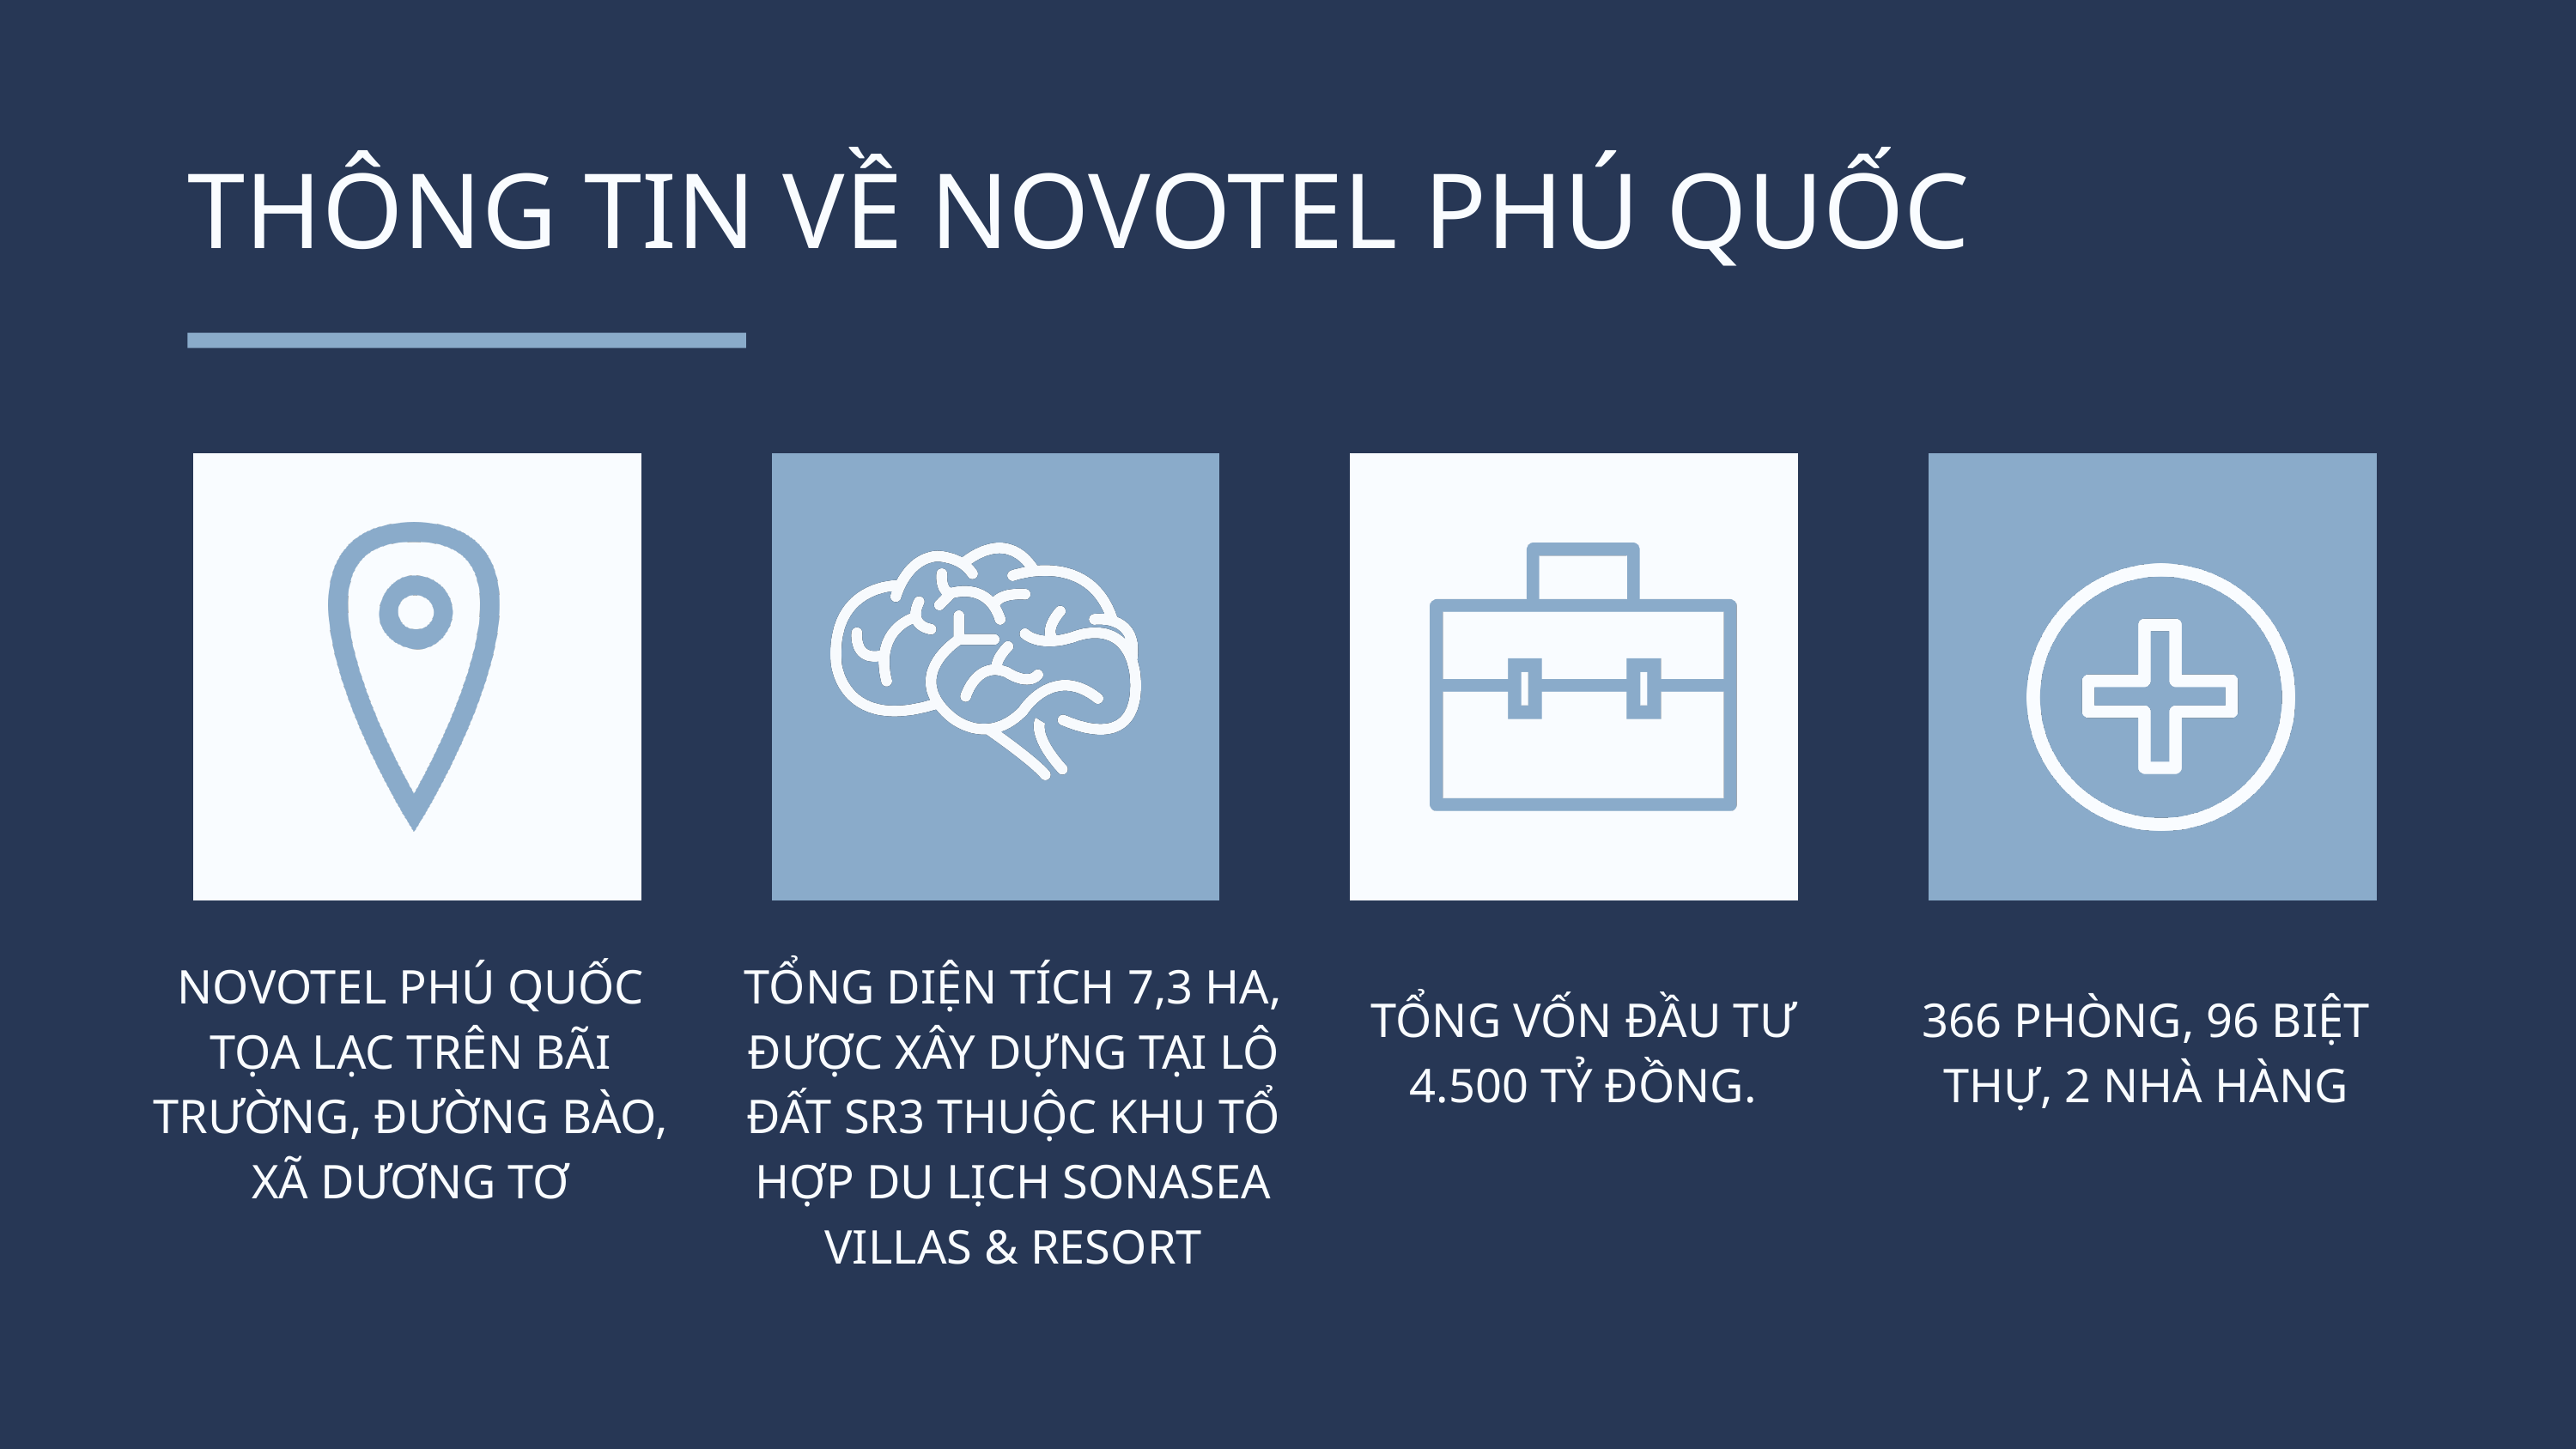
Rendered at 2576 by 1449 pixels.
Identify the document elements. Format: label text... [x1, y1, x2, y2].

picture [328, 522, 501, 832]
text_box TỔNG DIỆN TÍCH 7,3 HA, ĐƯỢC XÂY DỰNG TẠI LÔ ĐẤT SR3 THUỘC KHU TỔ HỢP DU LỊCH SONASEA VILLAS & RESORT [738, 948, 1288, 1274]
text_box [187, 144, 2248, 469]
text_box 366 PHÒNG, 96 BIỆT THỰ, 2 NHÀ HÀNG [1912, 981, 2380, 1113]
text_box TỔNG VỐN ĐẦU TƯ 4.500 TỶ ĐỒNG. [1337, 981, 1830, 1112]
picture [2026, 563, 2295, 831]
text_box NOVOTEL PHÚ QUỐC TỌA LẠC TRÊN BÃI TRƯỜNG, ĐƯỜNG BÀO, XÃ DƯƠNG TƠ [144, 948, 677, 1209]
picture [829, 543, 1141, 781]
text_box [192, 452, 2378, 901]
picture [1430, 543, 1737, 811]
